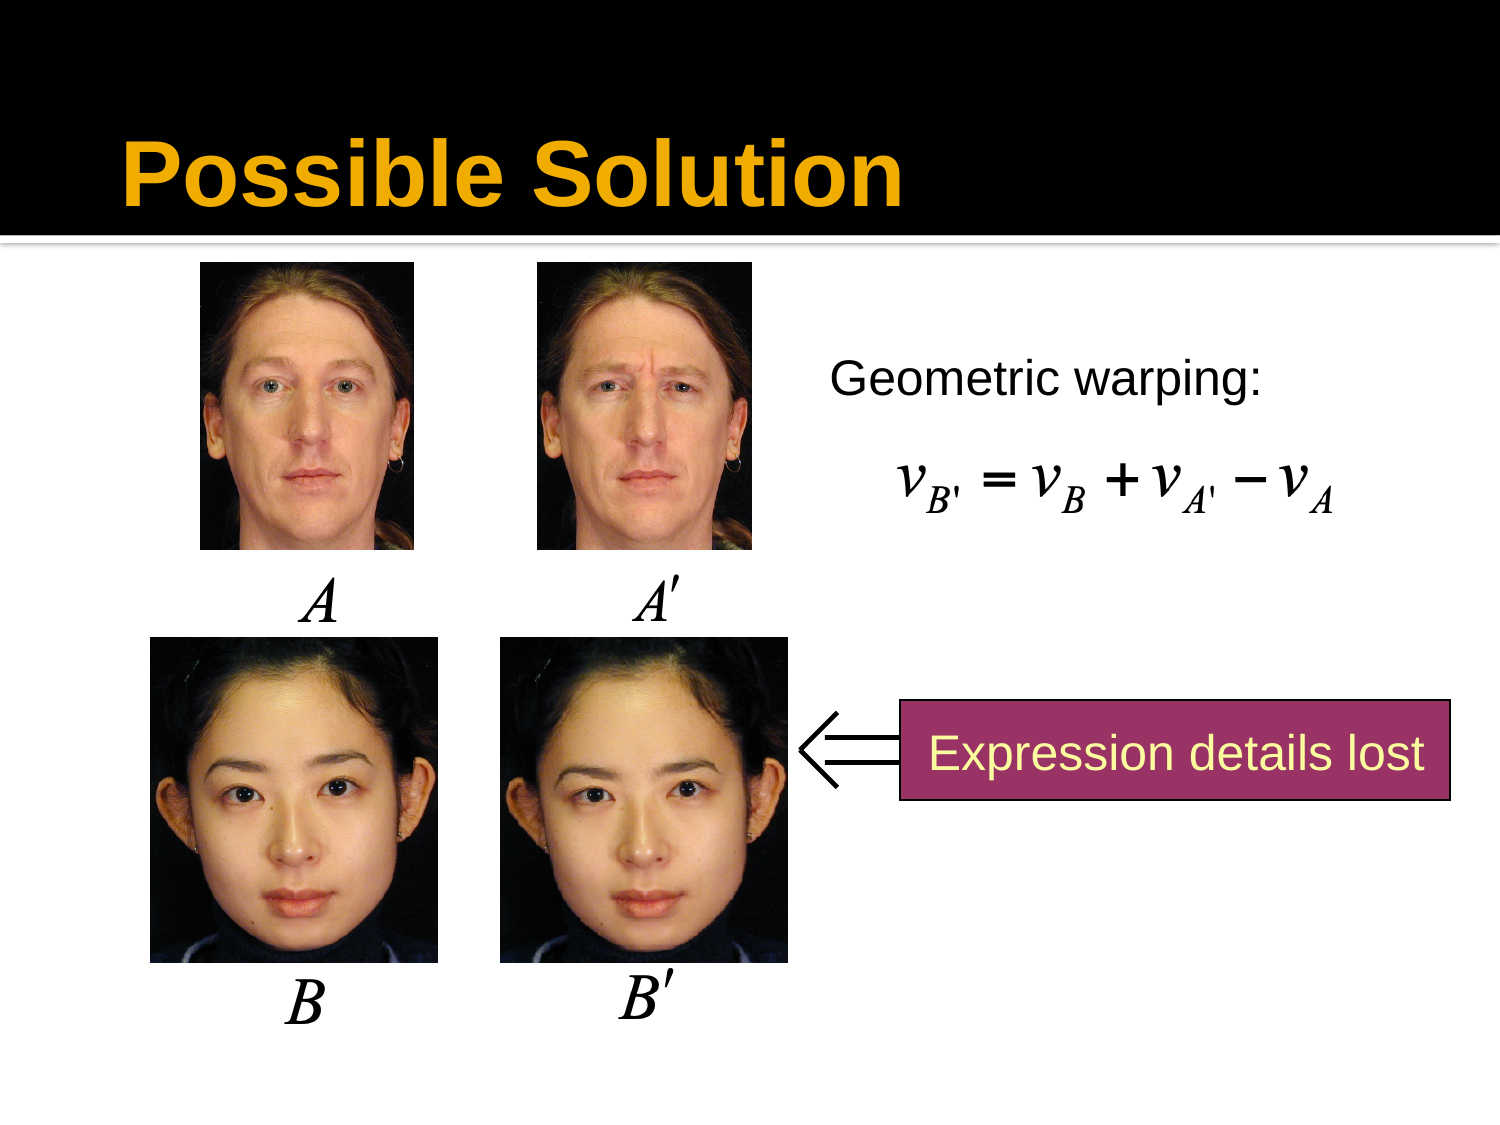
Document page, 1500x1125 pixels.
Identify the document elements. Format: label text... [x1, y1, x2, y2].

picture [499, 637, 788, 1026]
picture [537, 262, 752, 551]
picture [199, 262, 414, 551]
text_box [799, 699, 1451, 801]
title Possible Solution [111, 74, 1388, 263]
picture [287, 562, 349, 629]
picture [622, 566, 687, 627]
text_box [806, 337, 1344, 521]
picture [149, 637, 438, 1030]
